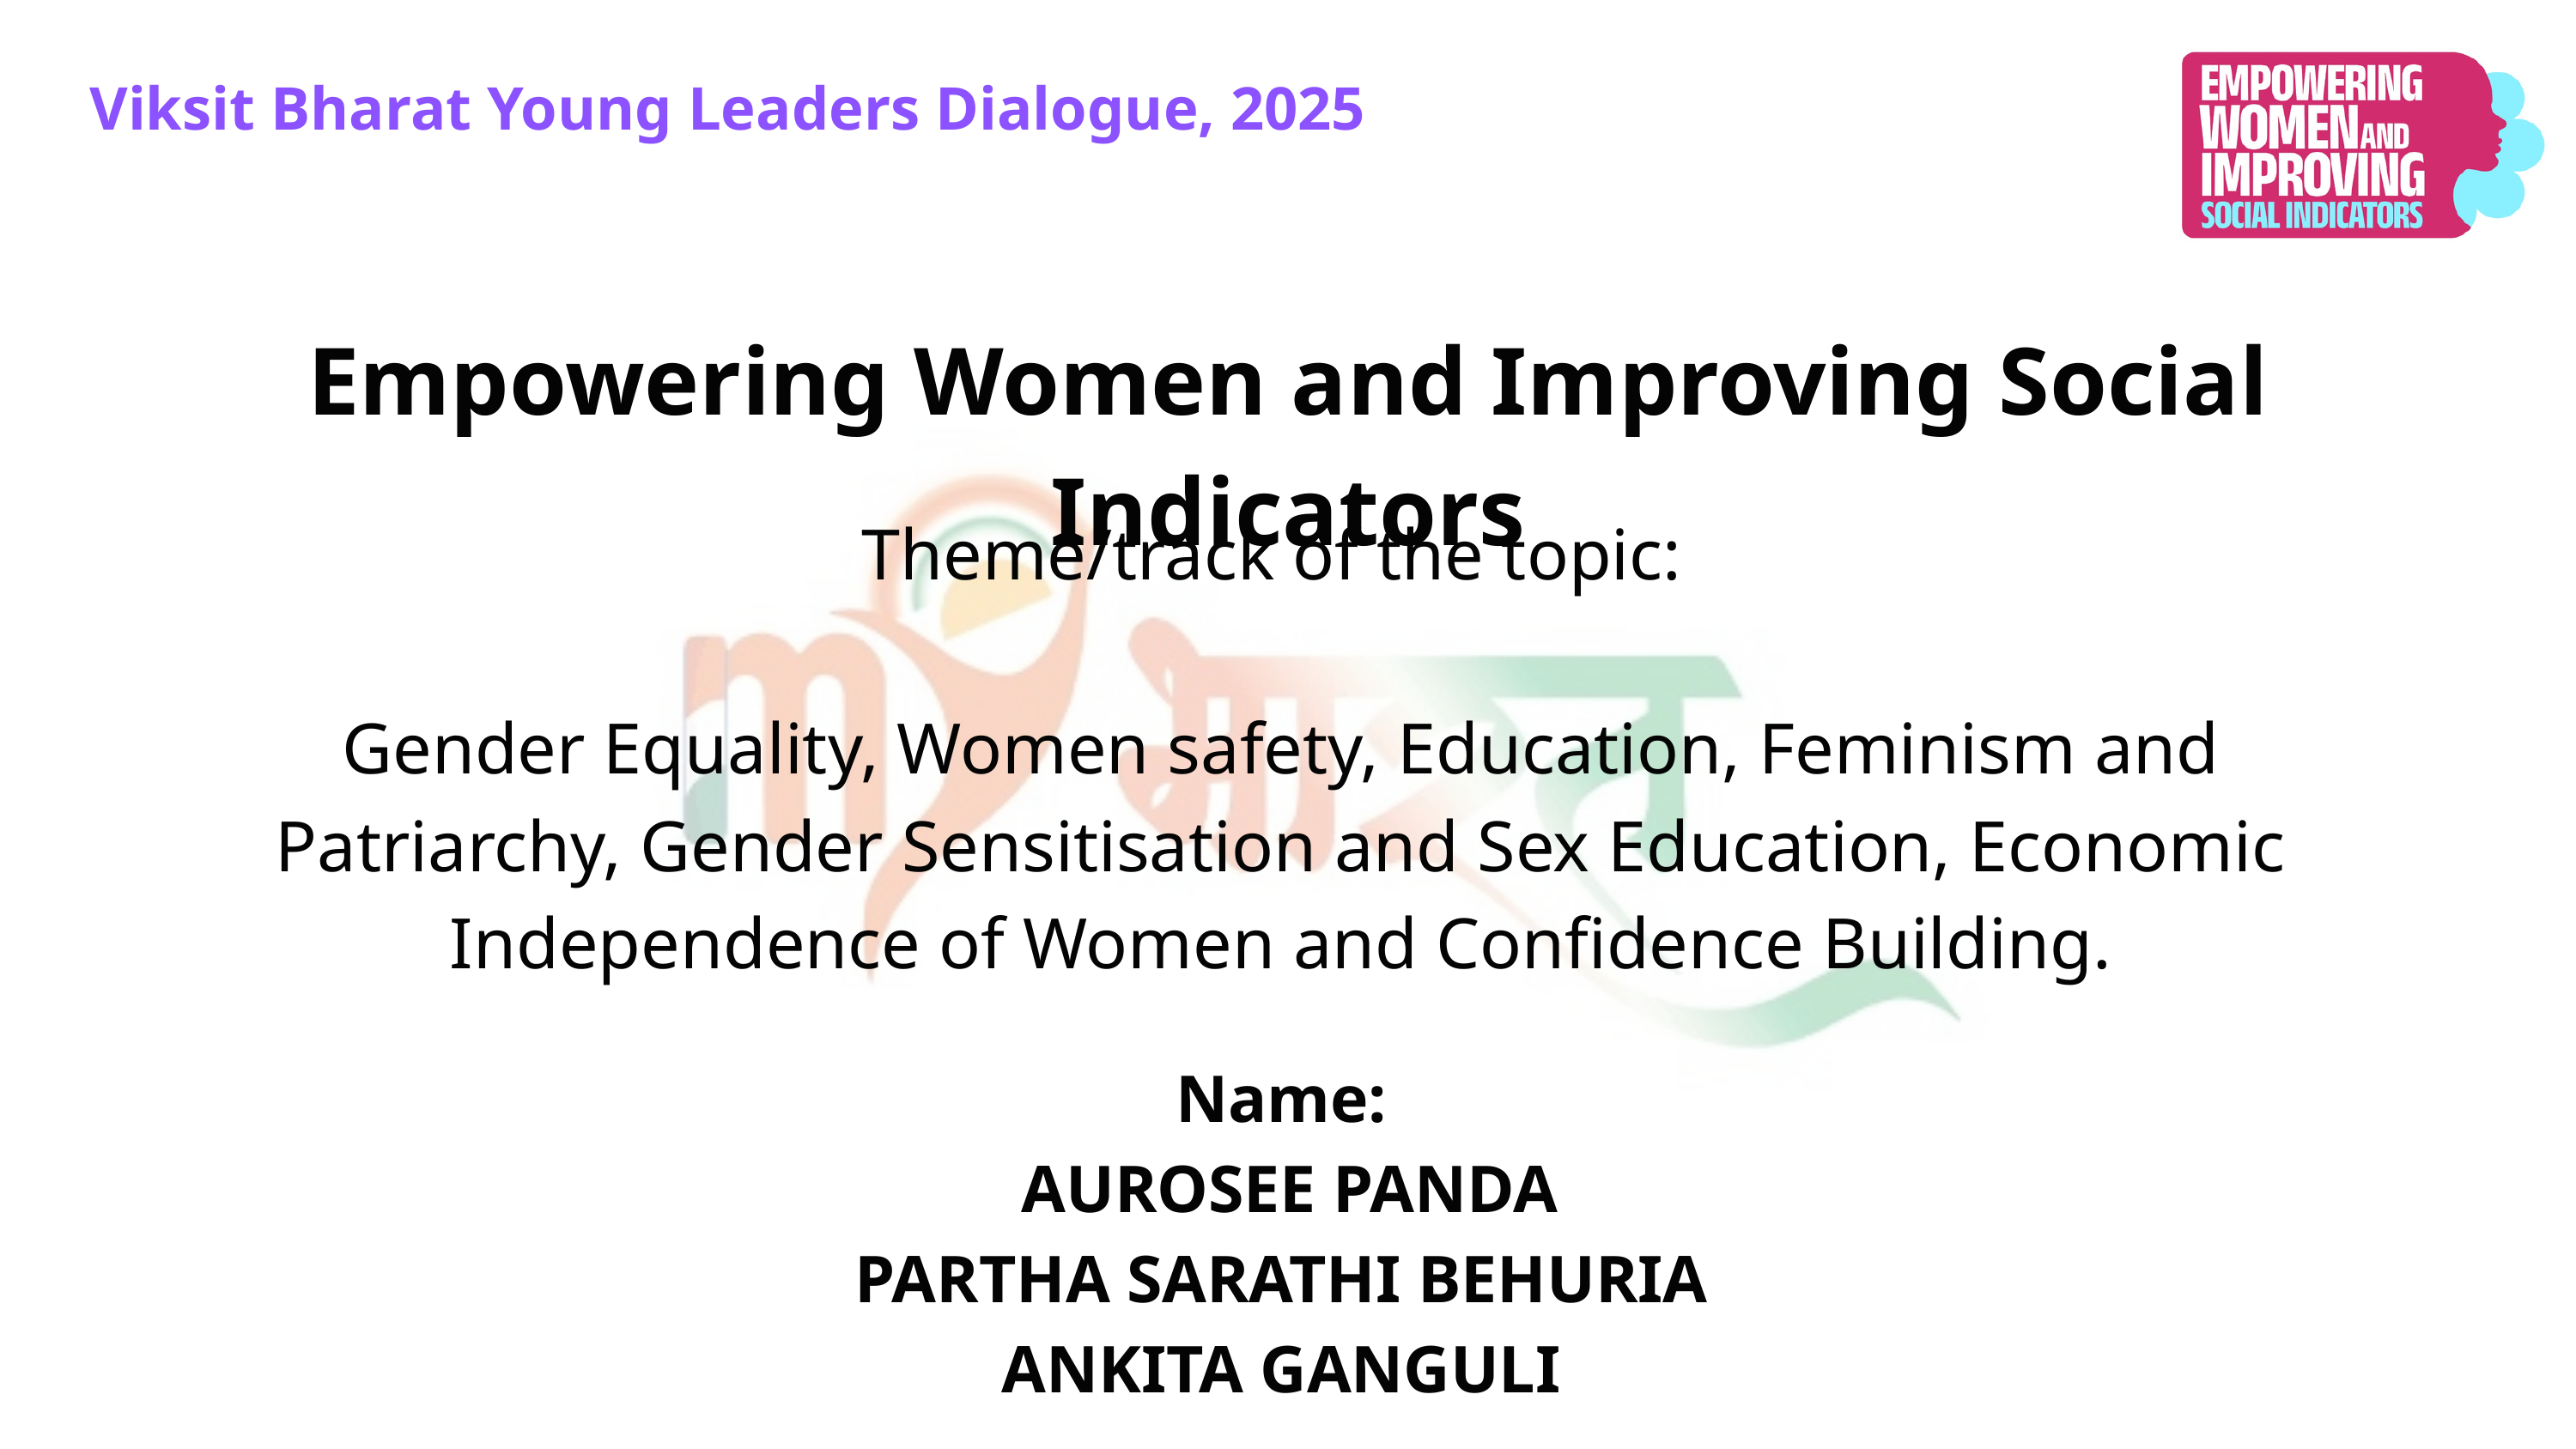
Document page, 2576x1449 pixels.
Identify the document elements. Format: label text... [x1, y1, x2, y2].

text_box Name: AUROSEE PANDA PARTHA SARATHI BEHURIA ANKITA GANGULI [756, 1045, 1806, 1449]
text_box Viksit Bharat Young Leaders Dialogue, 2025 [88, 58, 1368, 142]
text_box [2176, 29, 2555, 260]
text_box Empowering Women and Improving Social Indicators [88, 303, 2488, 564]
text_box [408, 983, 2168, 1132]
text_box Theme/track of the topic: Gender Equality, Women safety, Education, Feminism and Patriarchy, Gender Sensitisation and Sex Education, Economic Independence of Women and Confidence Building. [197, 495, 2366, 983]
